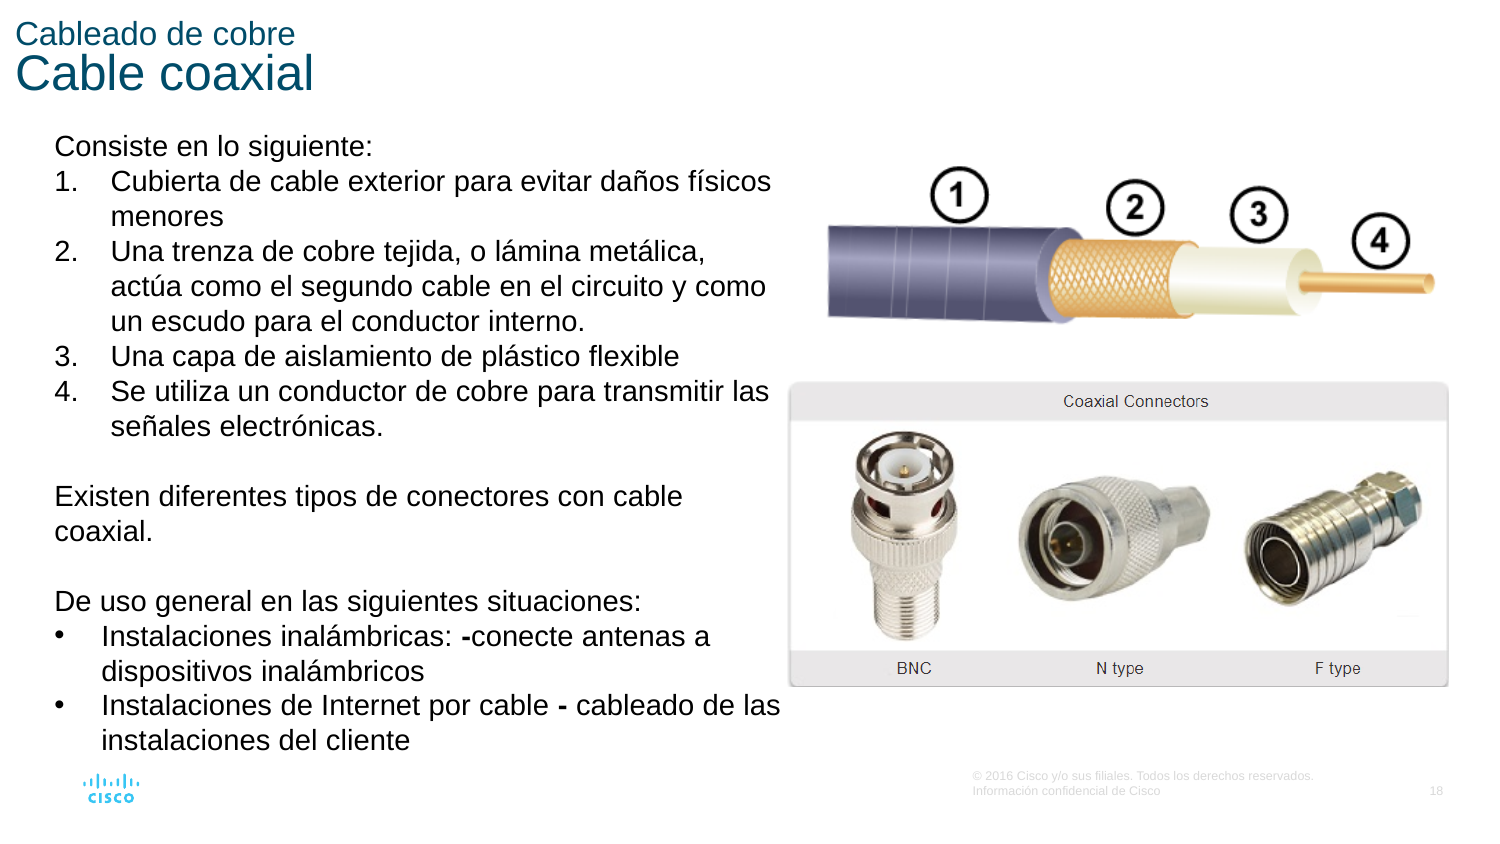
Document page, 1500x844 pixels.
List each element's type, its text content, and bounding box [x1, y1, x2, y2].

text_box Consiste en lo siguiente: Cubierta de cable exterior para evitar daños físicos menores Una trenza de cobre tejida, o lámina metálica, actúa como el segundo cable en el circuito y como un escudo para el conductor interno. Una capa de aislamiento de plástico flexible Se utiliza un conductor de cobre para transmitir las señales electrónicas. Existen diferentes tipos de conectores con cable coaxial. De uso general en las siguientes situaciones: Instalaciones inalámbricas: -conecte antenas a dispositivos inalámbricos Instalaciones de Internet por cable - cableado de las instalaciones del cliente [39, 120, 801, 764]
title Cableado de cobre Cable coaxial [0, 0, 1369, 121]
picture [787, 381, 1449, 687]
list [819, 143, 1449, 337]
